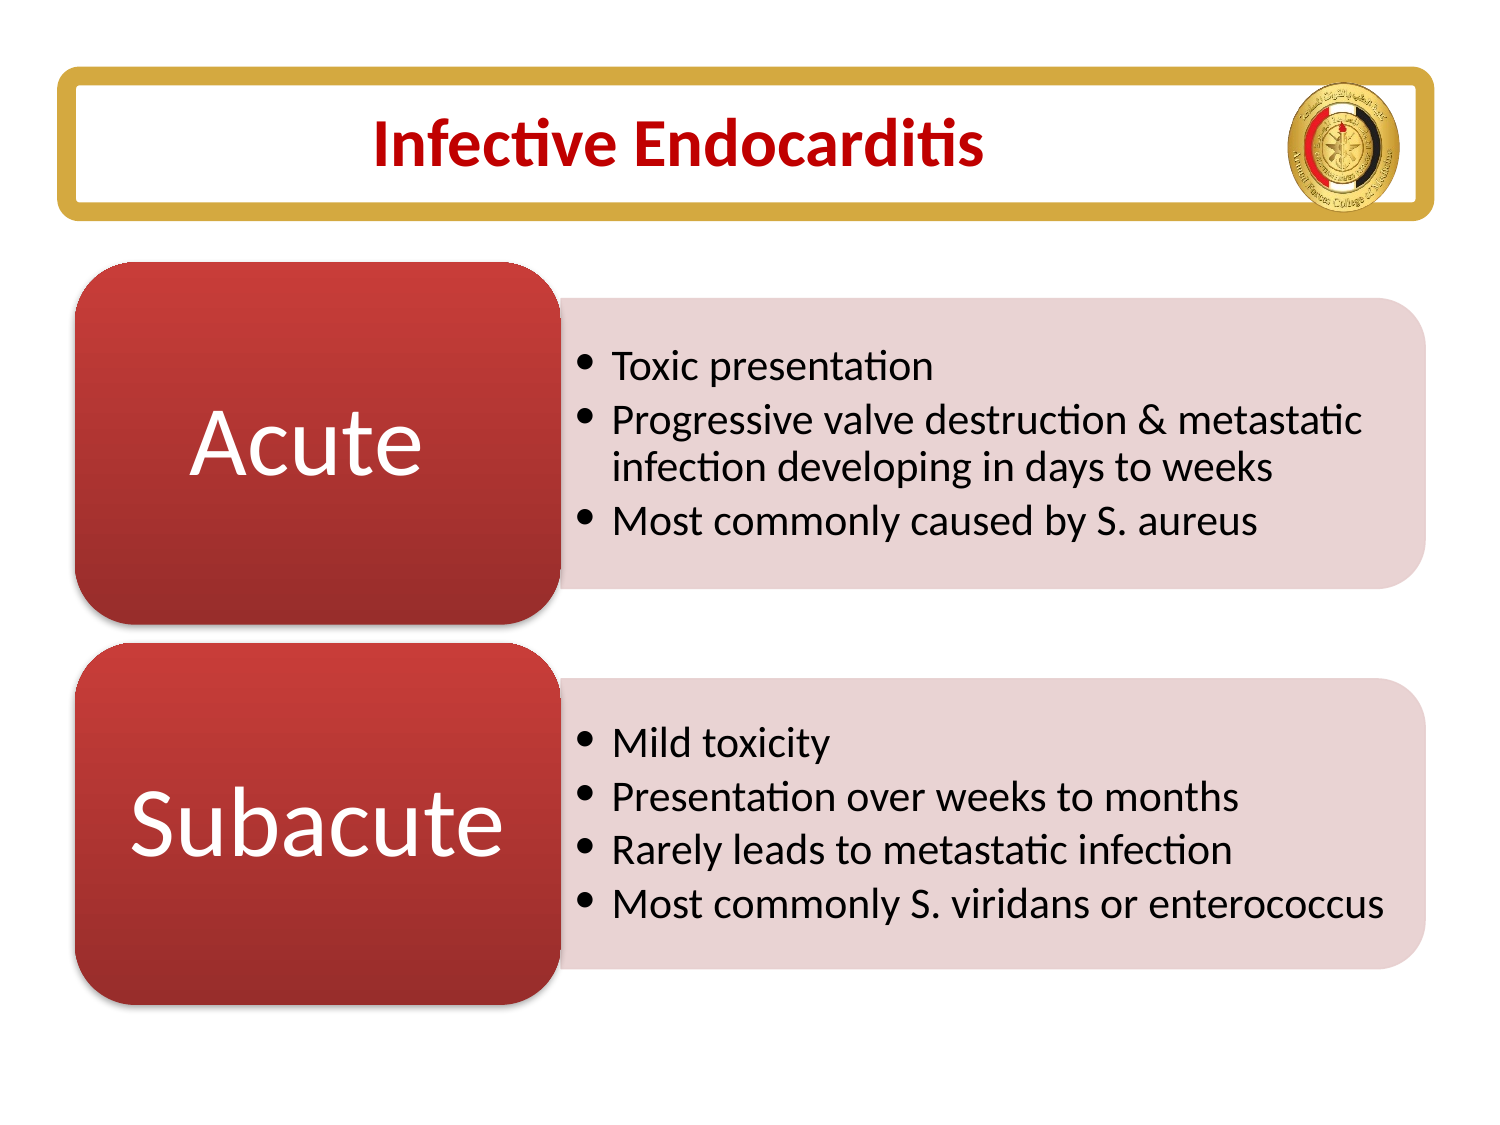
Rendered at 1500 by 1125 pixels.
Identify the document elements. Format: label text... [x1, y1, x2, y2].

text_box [74, 262, 1426, 1006]
title Infective Endocarditis [66, 98, 1292, 189]
picture [1292, 82, 1400, 213]
